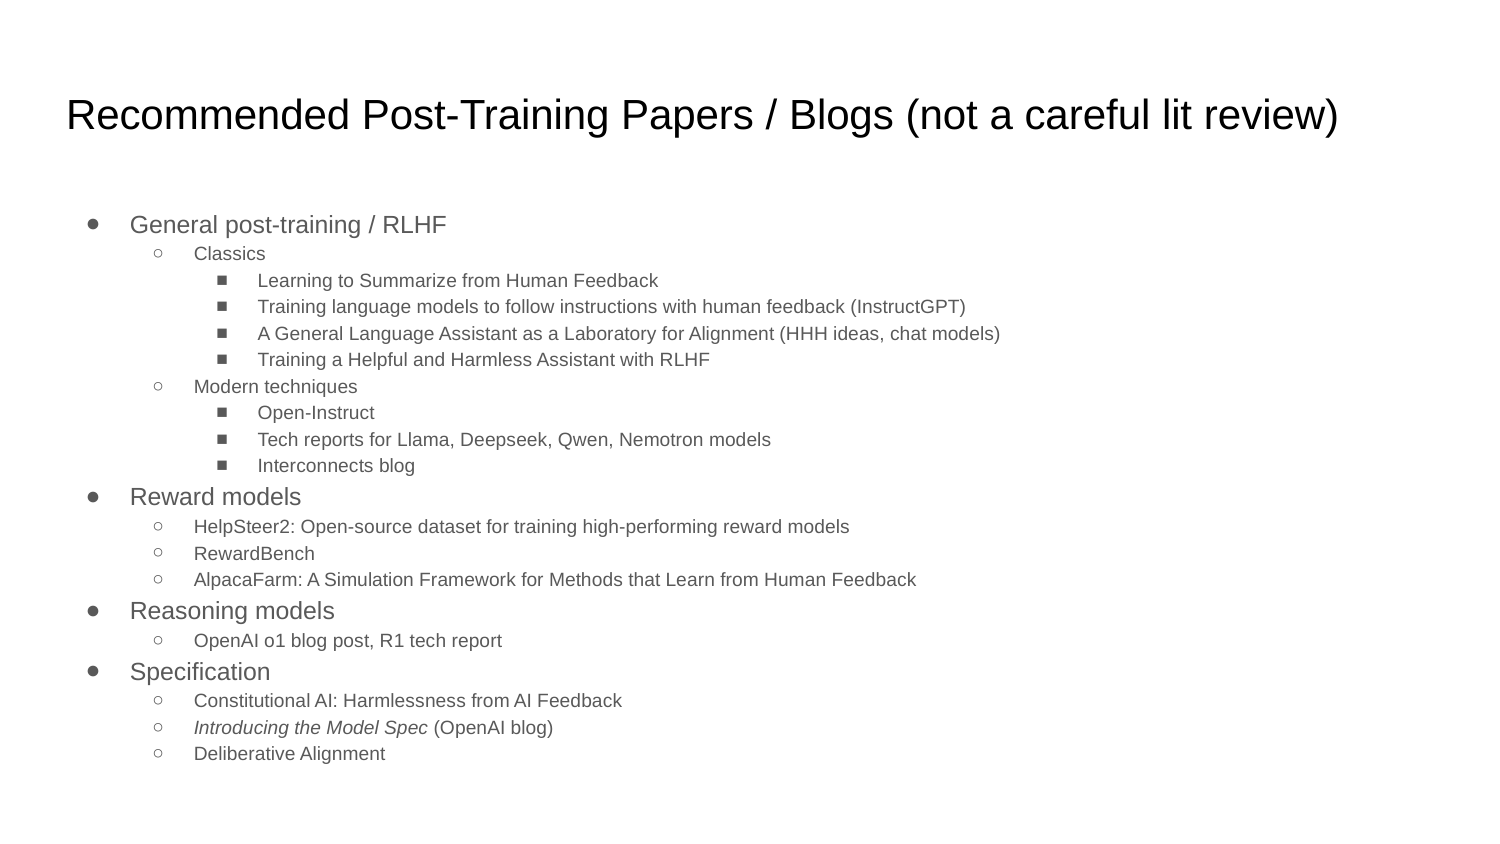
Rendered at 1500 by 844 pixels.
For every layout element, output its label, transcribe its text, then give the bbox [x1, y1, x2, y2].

title Recommended Post-Training Papers / Blogs (not a careful lit review) [51, 72, 1449, 167]
list General post-training / RLHF Classics Learning to Summarize from Human Feedback Training language models to follow instructions with human feedback (InstructGPT) A General Language Assistant as a Laboratory for Alignment (HHH ideas, chat models) Training a Helpful and Harmless Assistant with RLHF Modern techniques Open-Instruct Tech reports for Llama, Deepseek, Qwen, Nemotron models Interconnects blog Reward models HelpSteer2: Open-source dataset for training high-performing reward models RewardBench AlpacaFarm: A Simulation Framework for Methods that Learn from Human Feedback Reasoning models OpenAI o1 blog post, R1 tech report Specification Constitutional AI: Harmlessness from AI Feedback Introducing the Model Spec (OpenAI blog) Deliberative Alignment [51, 189, 1449, 785]
